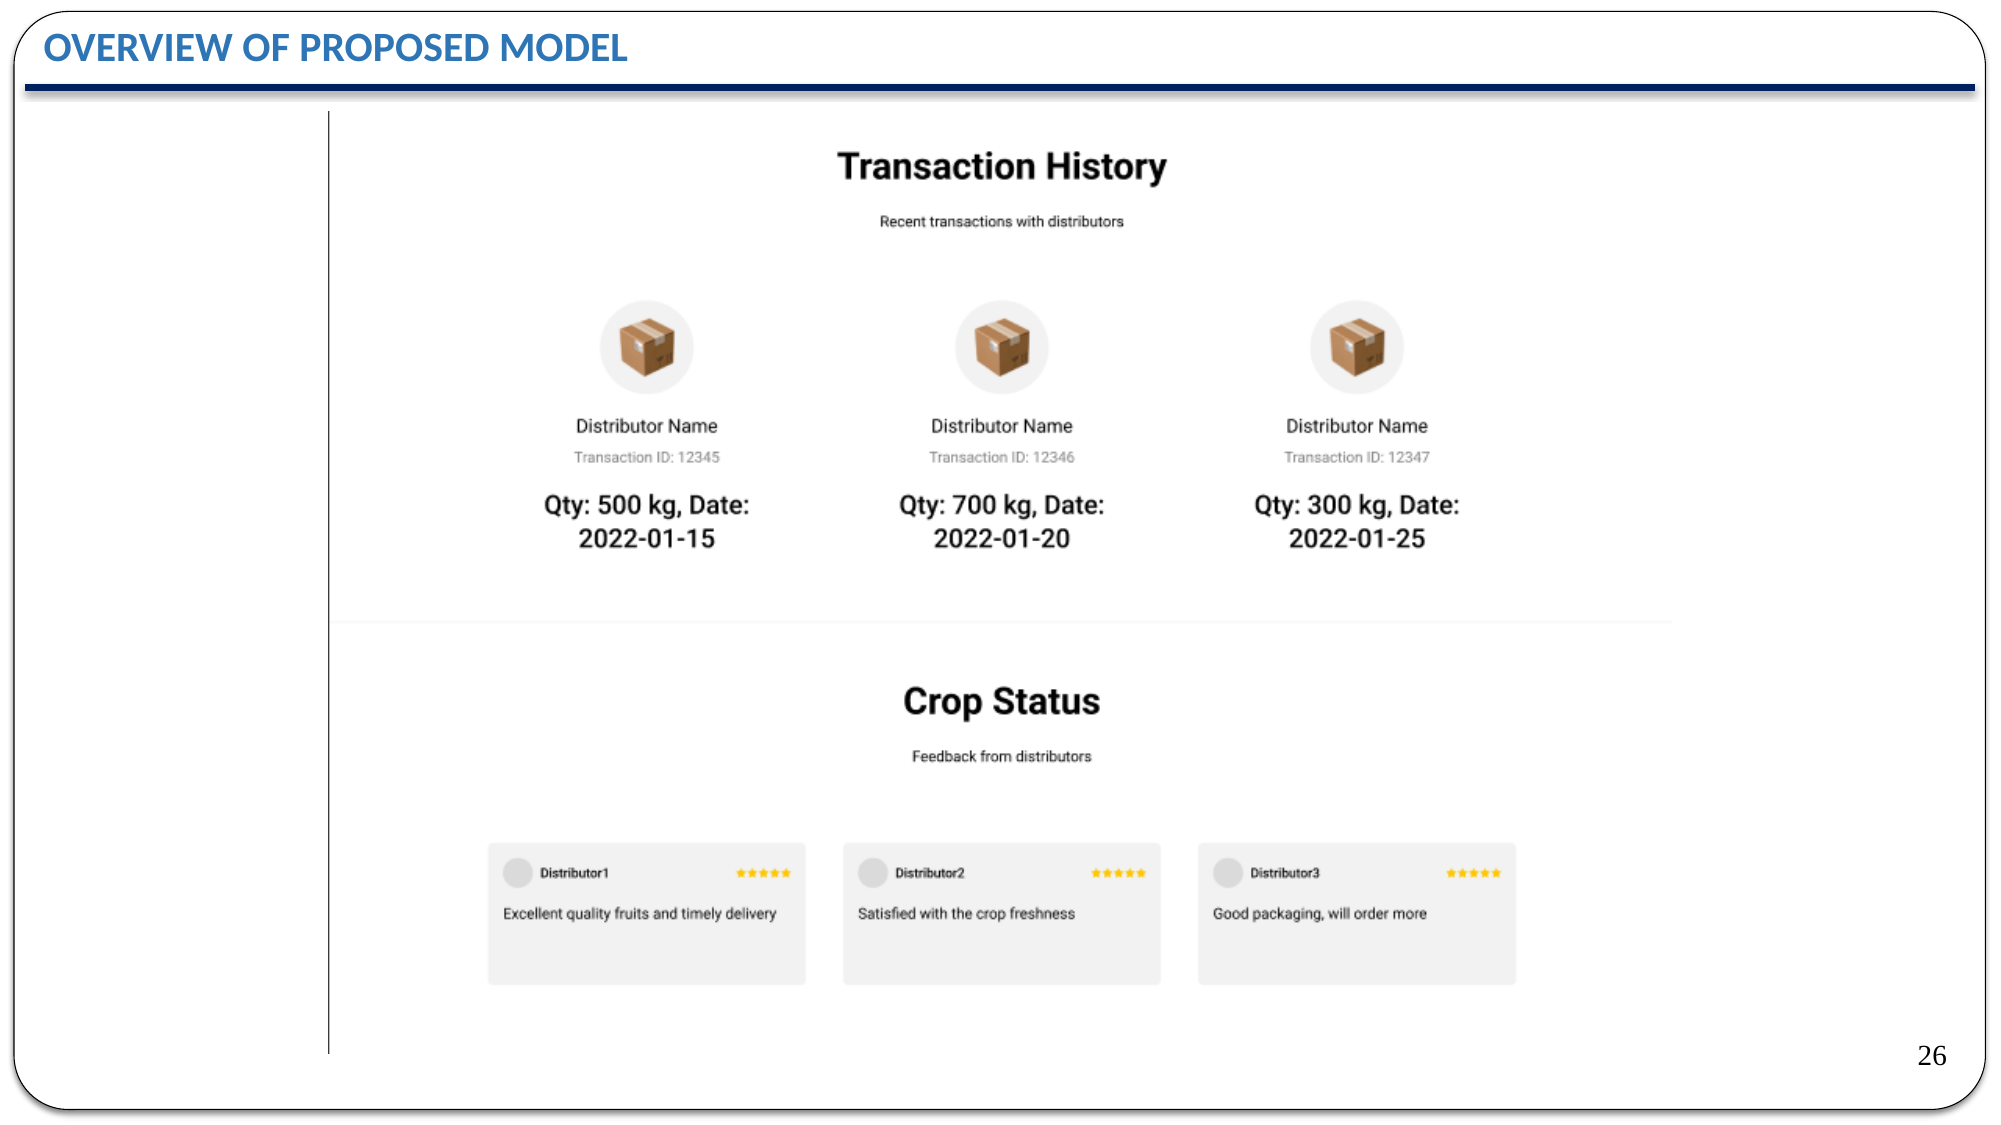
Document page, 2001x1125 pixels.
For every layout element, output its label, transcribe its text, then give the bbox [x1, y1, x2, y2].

slide_number 26 [1882, 1016, 1983, 1092]
picture [327, 111, 1673, 1055]
text_box OVERVIEW OF PROPOSED MODEL [28, 12, 2000, 78]
